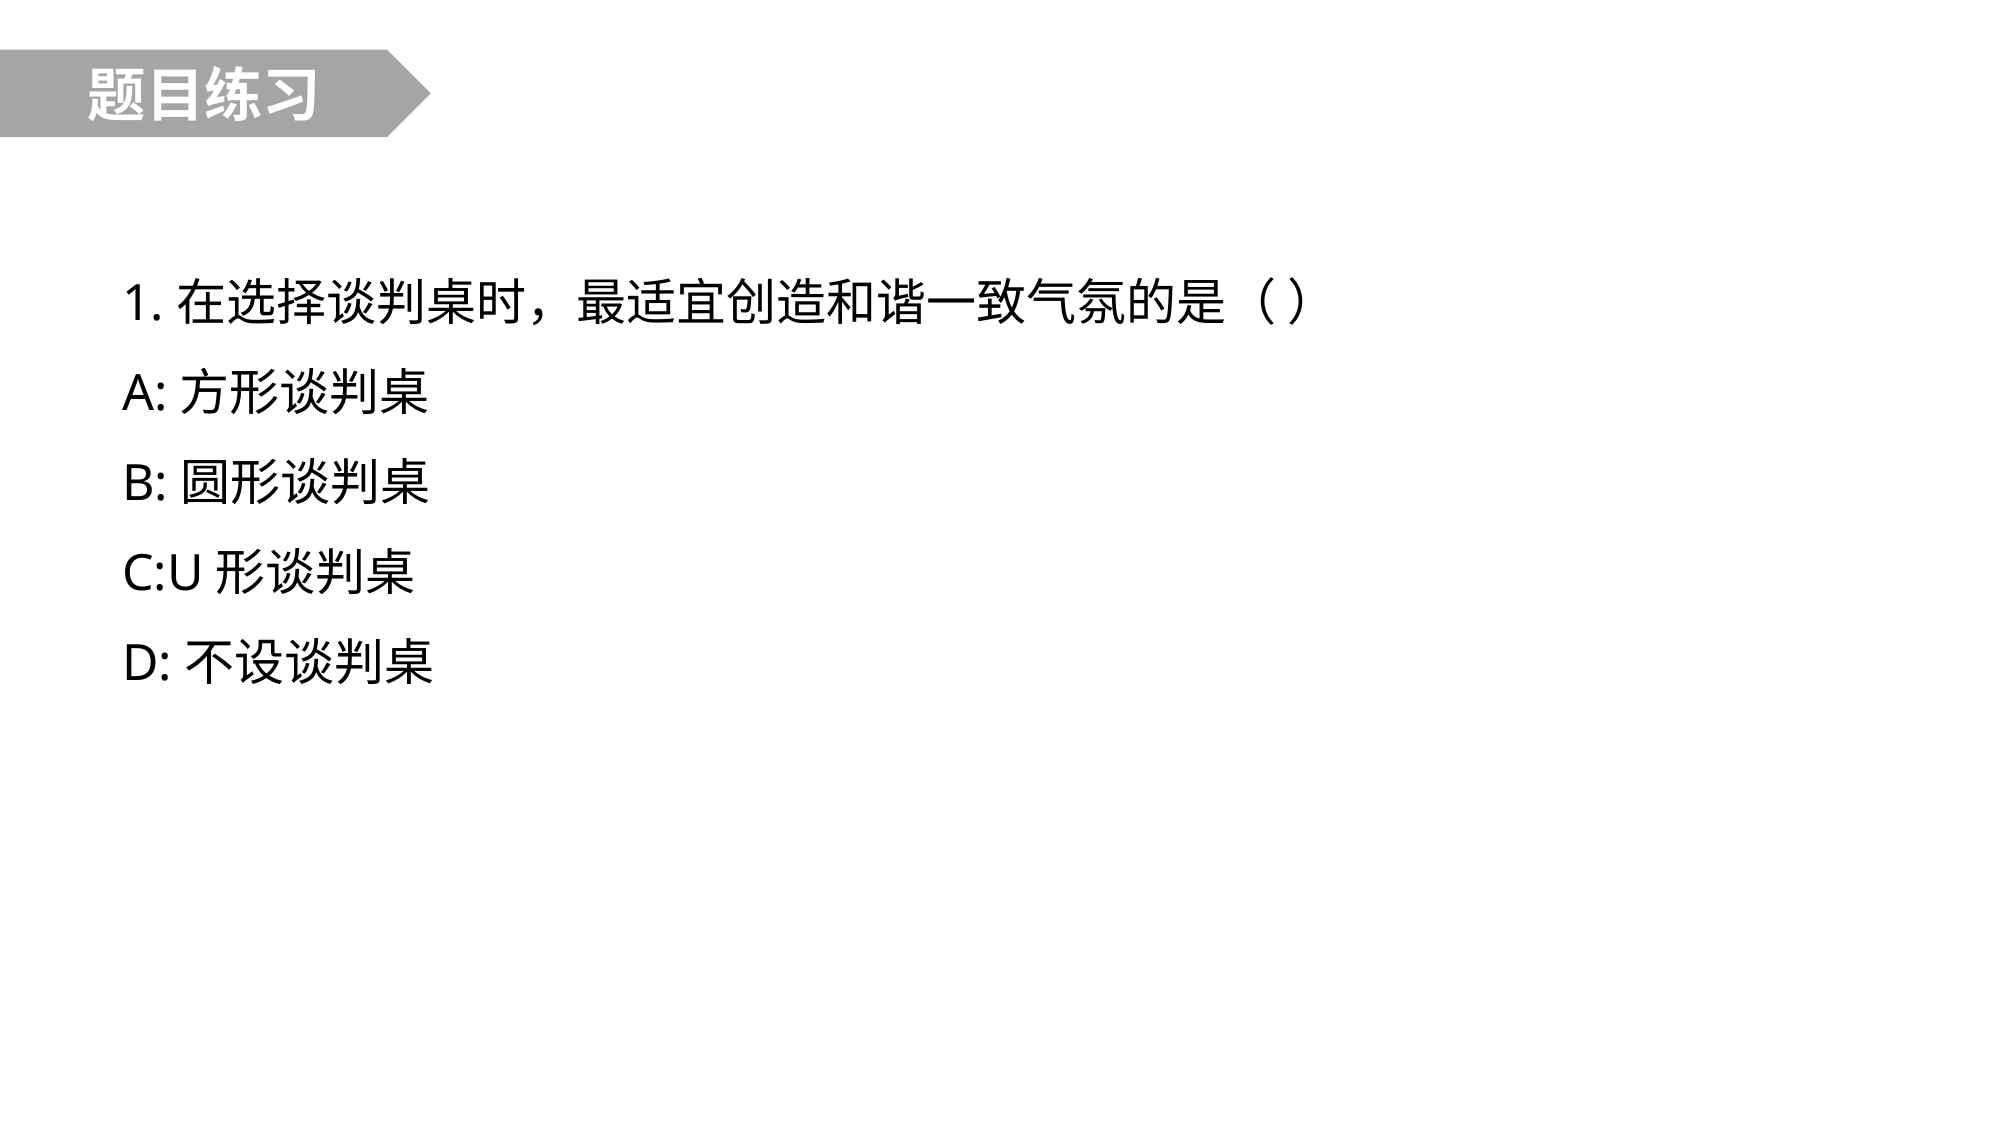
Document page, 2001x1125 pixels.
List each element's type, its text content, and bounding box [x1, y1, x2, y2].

text_box 1.在选择谈判桌时，最适宜创造和谐一致气氛的是（ ） A:方形谈判桌 B:圆形谈判桌 C:U形谈判桌 D:不设谈判桌 [107, 232, 1908, 698]
text_box 题目练习 [0, 48, 433, 139]
